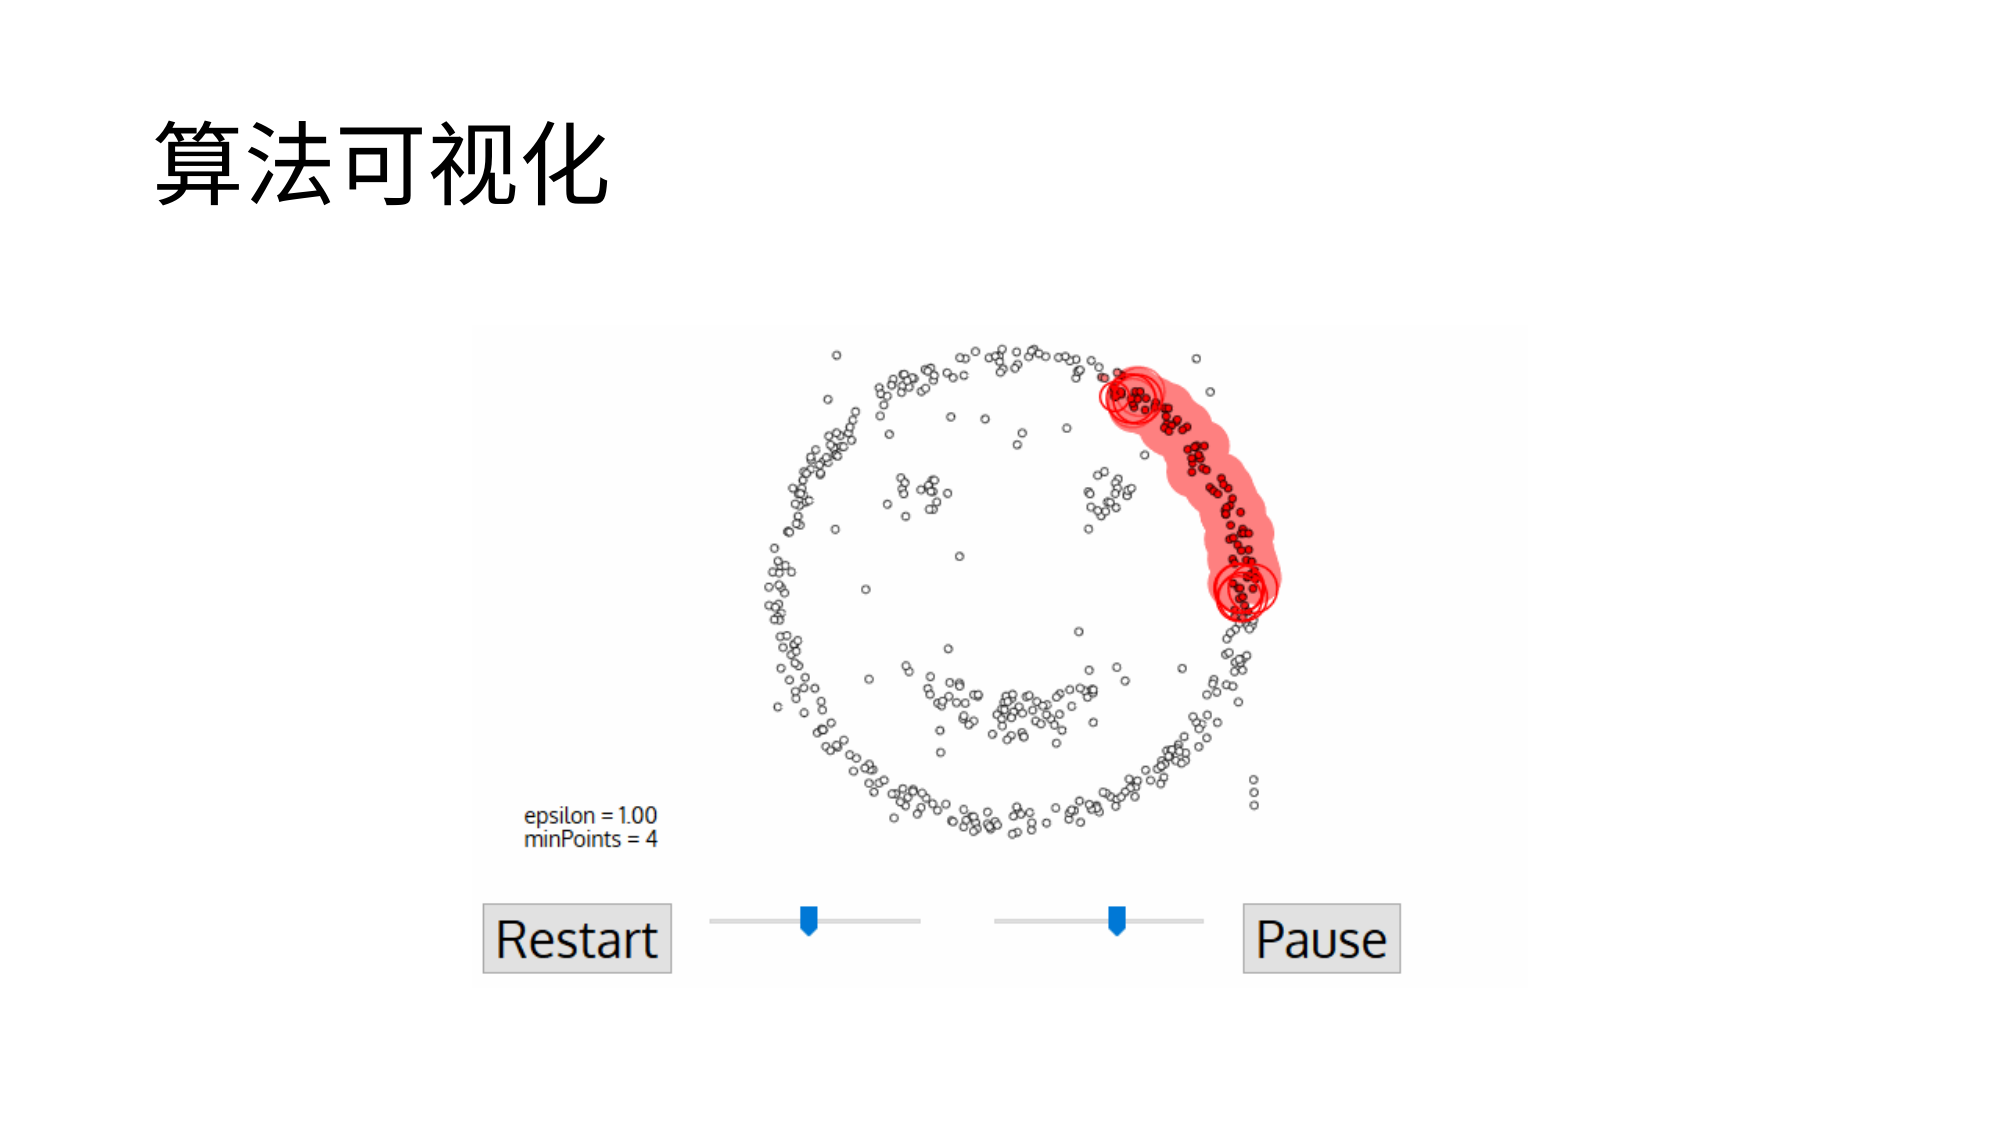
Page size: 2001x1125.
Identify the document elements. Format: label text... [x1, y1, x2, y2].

title 算法可视化 [137, 59, 1863, 278]
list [472, 325, 1528, 988]
